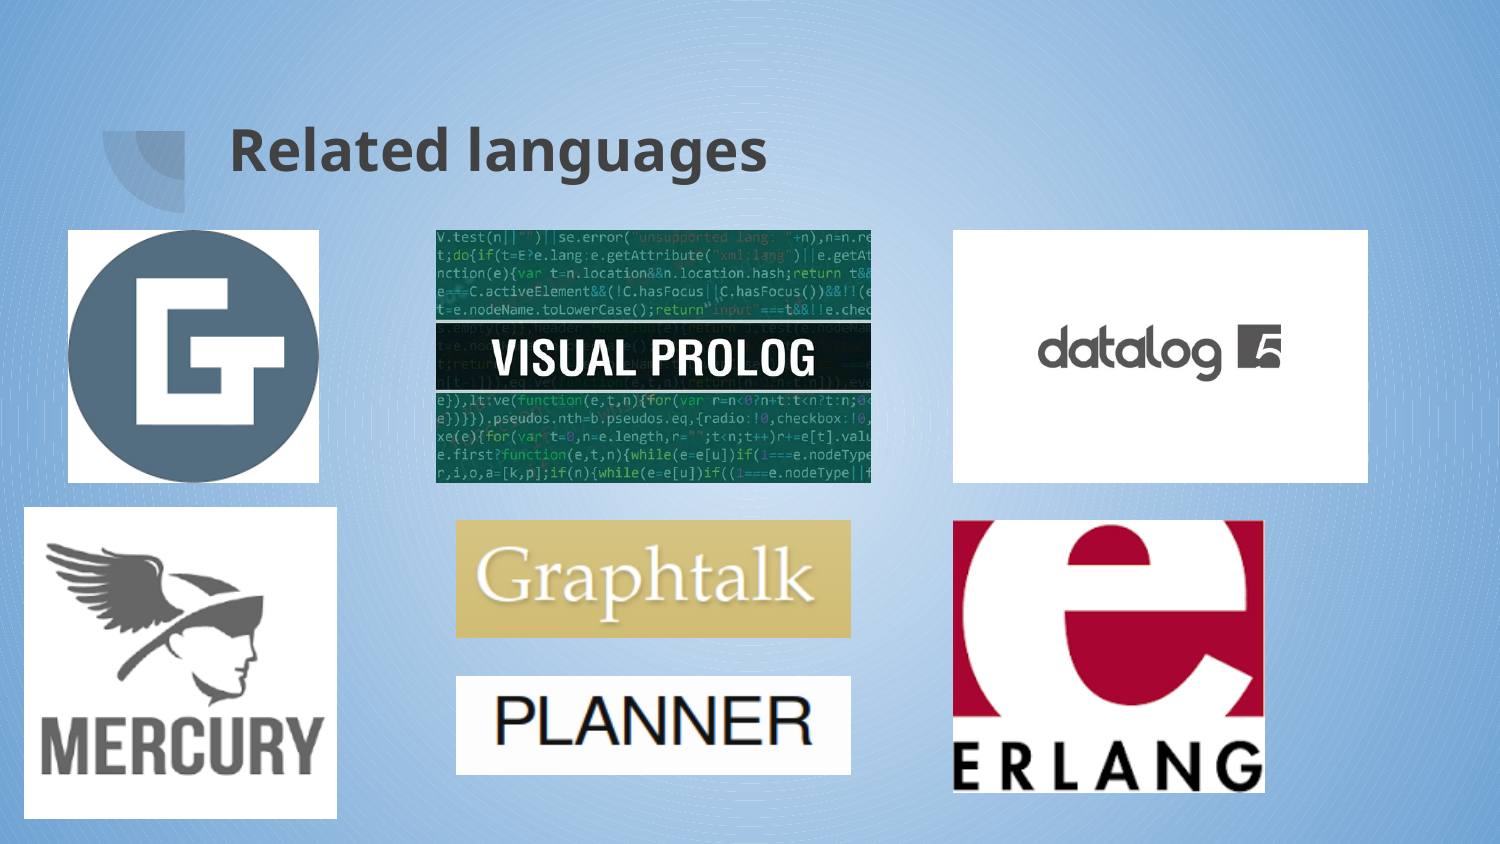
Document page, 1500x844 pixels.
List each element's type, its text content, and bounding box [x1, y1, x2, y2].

title Related languages [213, 98, 1368, 263]
picture [68, 230, 320, 483]
picture [24, 507, 337, 819]
picture [953, 520, 1266, 794]
picture [456, 520, 851, 639]
picture [456, 675, 851, 775]
picture [953, 230, 1368, 483]
picture [436, 230, 871, 483]
